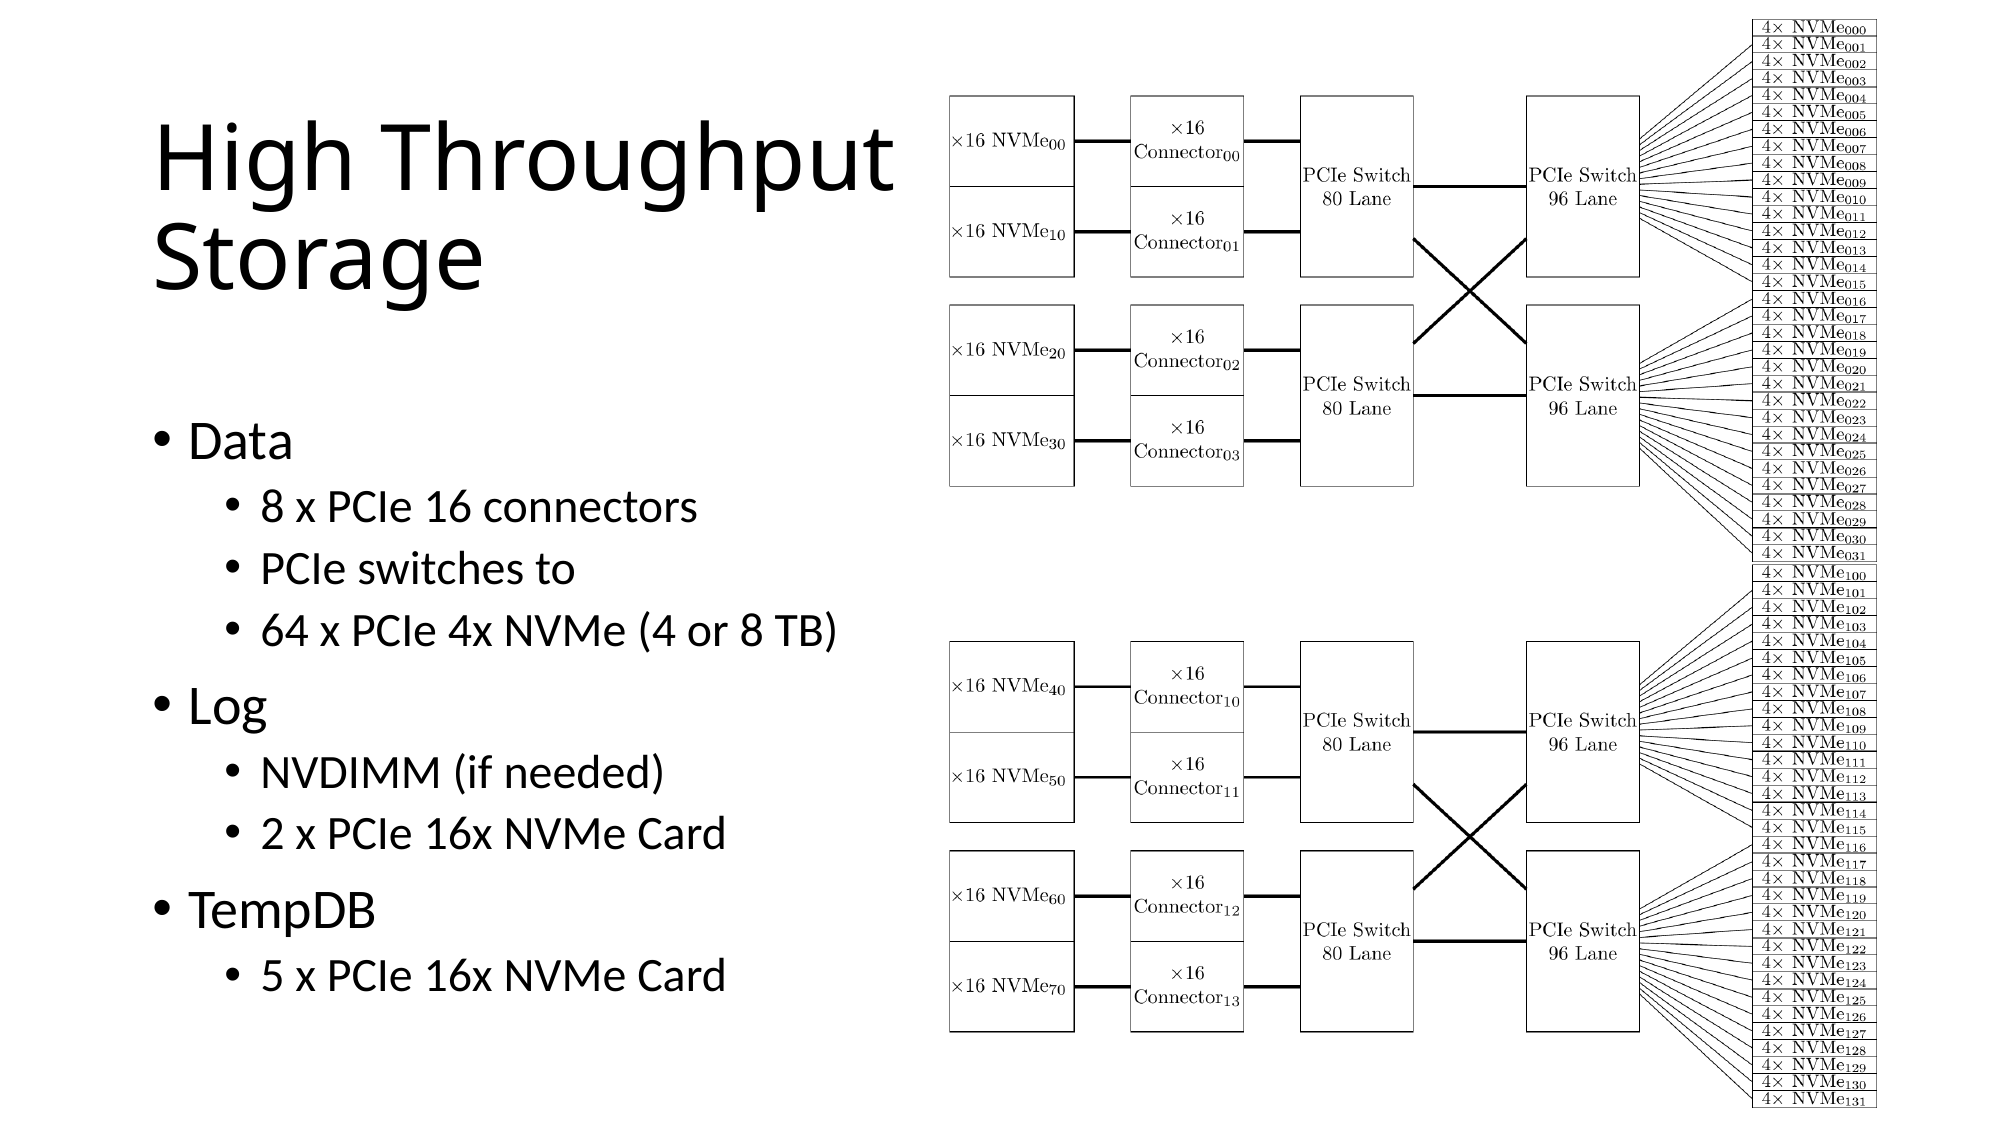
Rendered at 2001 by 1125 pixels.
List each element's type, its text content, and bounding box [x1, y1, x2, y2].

list Data 8 x PCIe 16 connectors PCIe switches to 64 x PCIe 4x NVMe (4 or 8 TB) Log NVDIMM (if needed) 2 x PCIe 16x NVMe Card TempDB 5 x PCIe 16x NVMe Card [137, 403, 928, 1014]
picture [928, 7, 1885, 1118]
title High Throughput Storage [137, 59, 928, 362]
